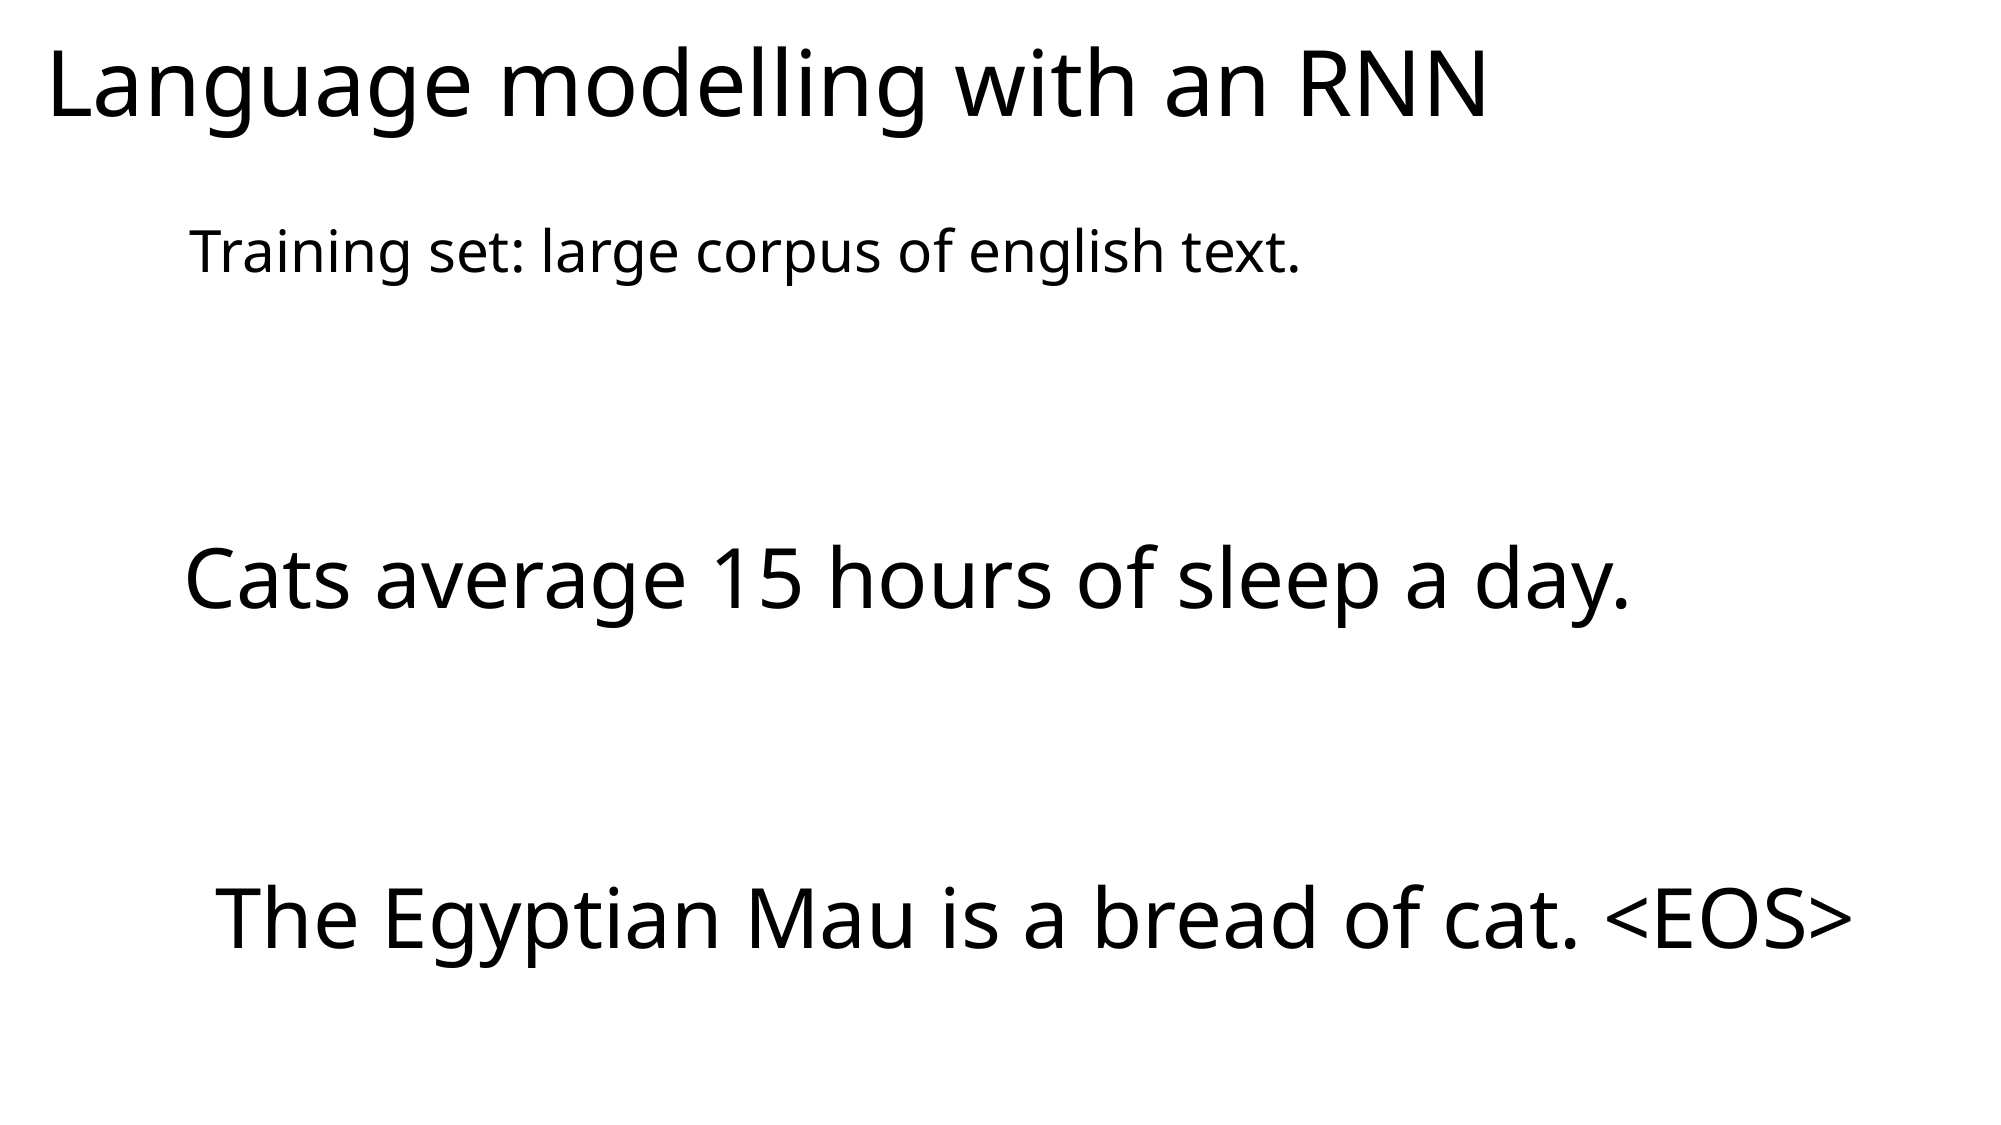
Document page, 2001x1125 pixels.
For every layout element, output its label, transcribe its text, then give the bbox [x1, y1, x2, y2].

text_box Language modelling with an RNN [30, 29, 2000, 248]
text_box Cats average 15 hours of sleep a day. [169, 517, 1649, 633]
text_box The Egyptian Mau is a bread of cat. <EOS> [200, 858, 1872, 973]
text_box Training set: large corpus of english text. [175, 206, 1318, 292]
